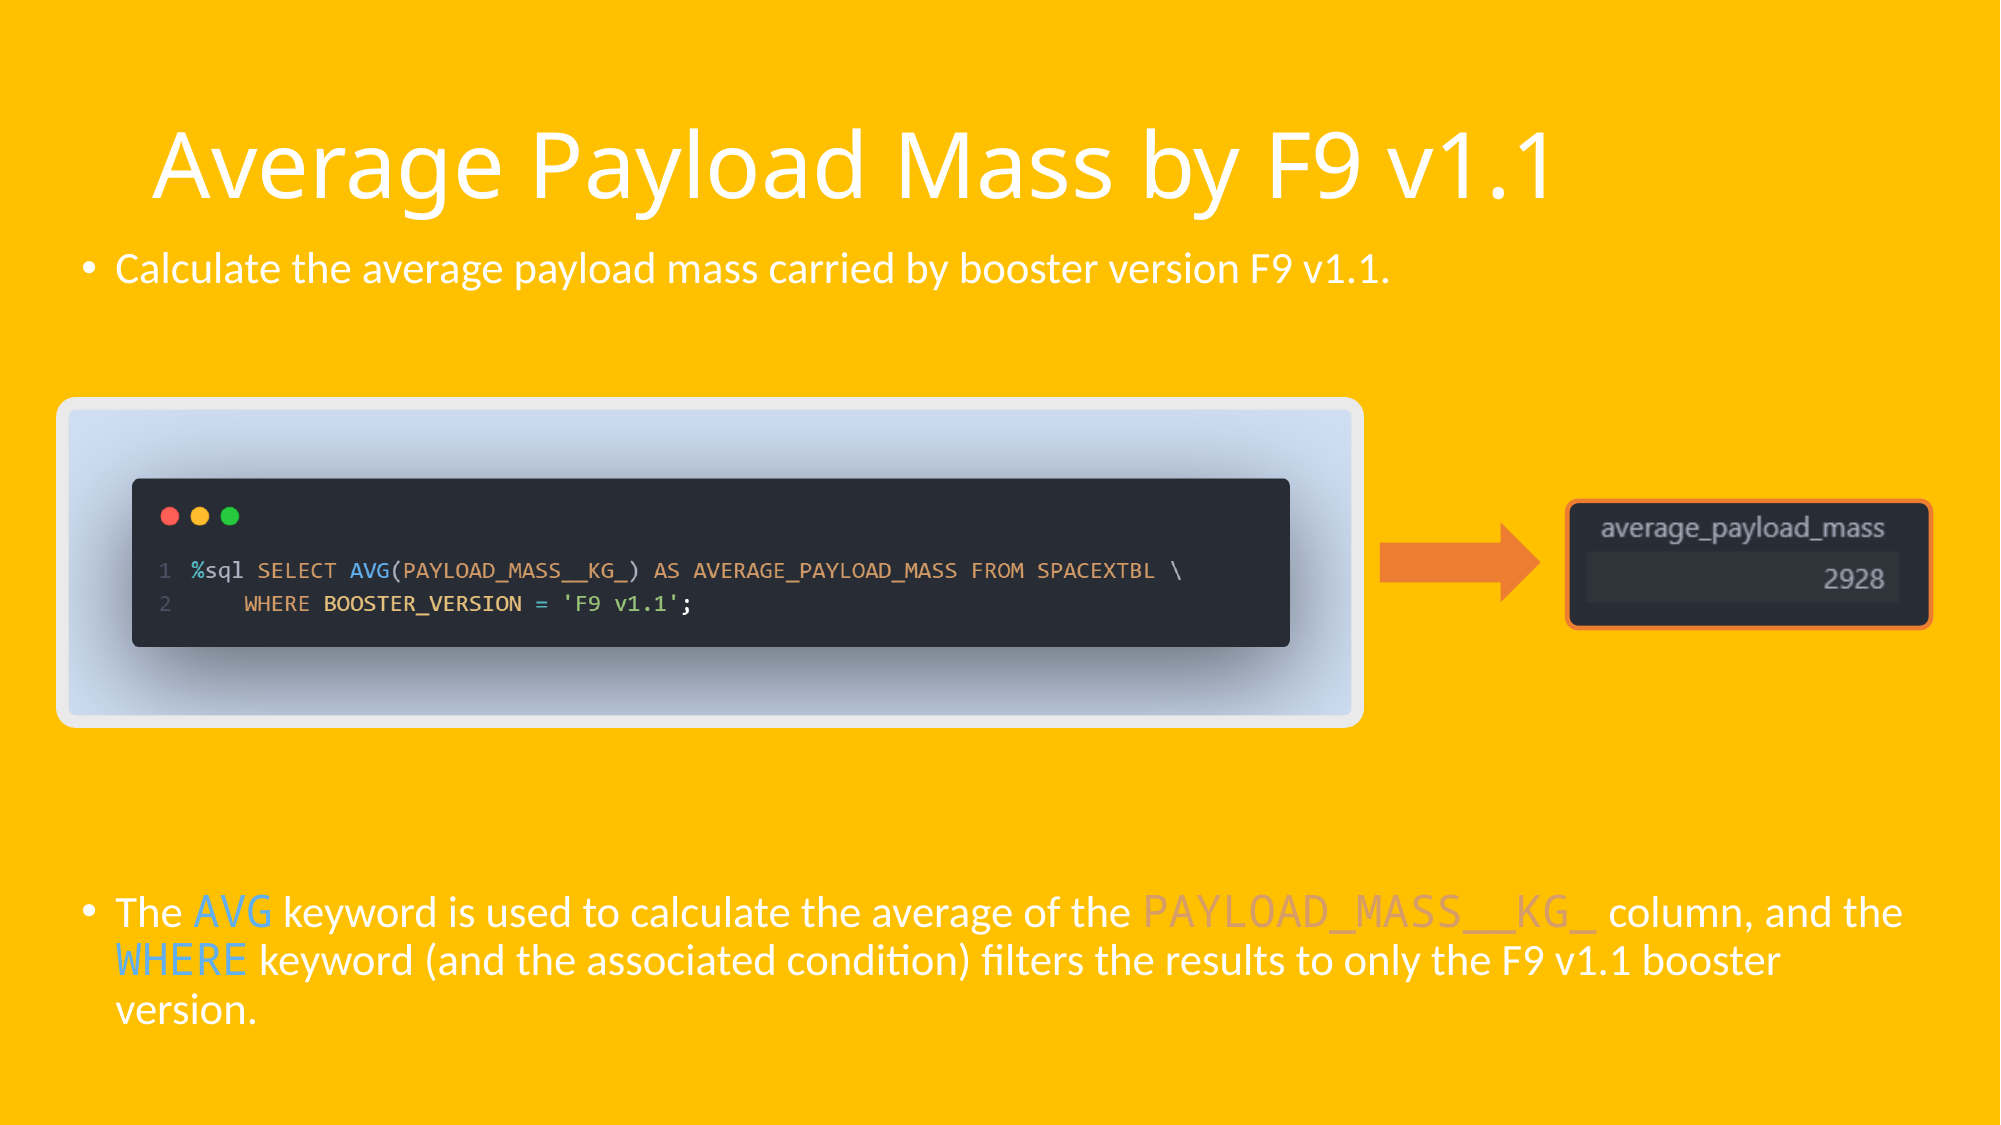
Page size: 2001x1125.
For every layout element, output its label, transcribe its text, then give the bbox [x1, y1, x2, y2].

picture [1567, 500, 1931, 628]
list Calculate the average payload mass carried by booster version F9 v1.1. The AVG keyword is used to calculate the average of the PAYLOAD_MASS__KG_ column, and the WHERE keyword (and the associated condition) filters the results to only the F9 v1.1 booster version. [66, 237, 1938, 1050]
text_box [1378, 520, 1542, 605]
picture [62, 403, 1358, 722]
title Average Payload Mass by F9 v1.1 [137, 59, 1863, 237]
